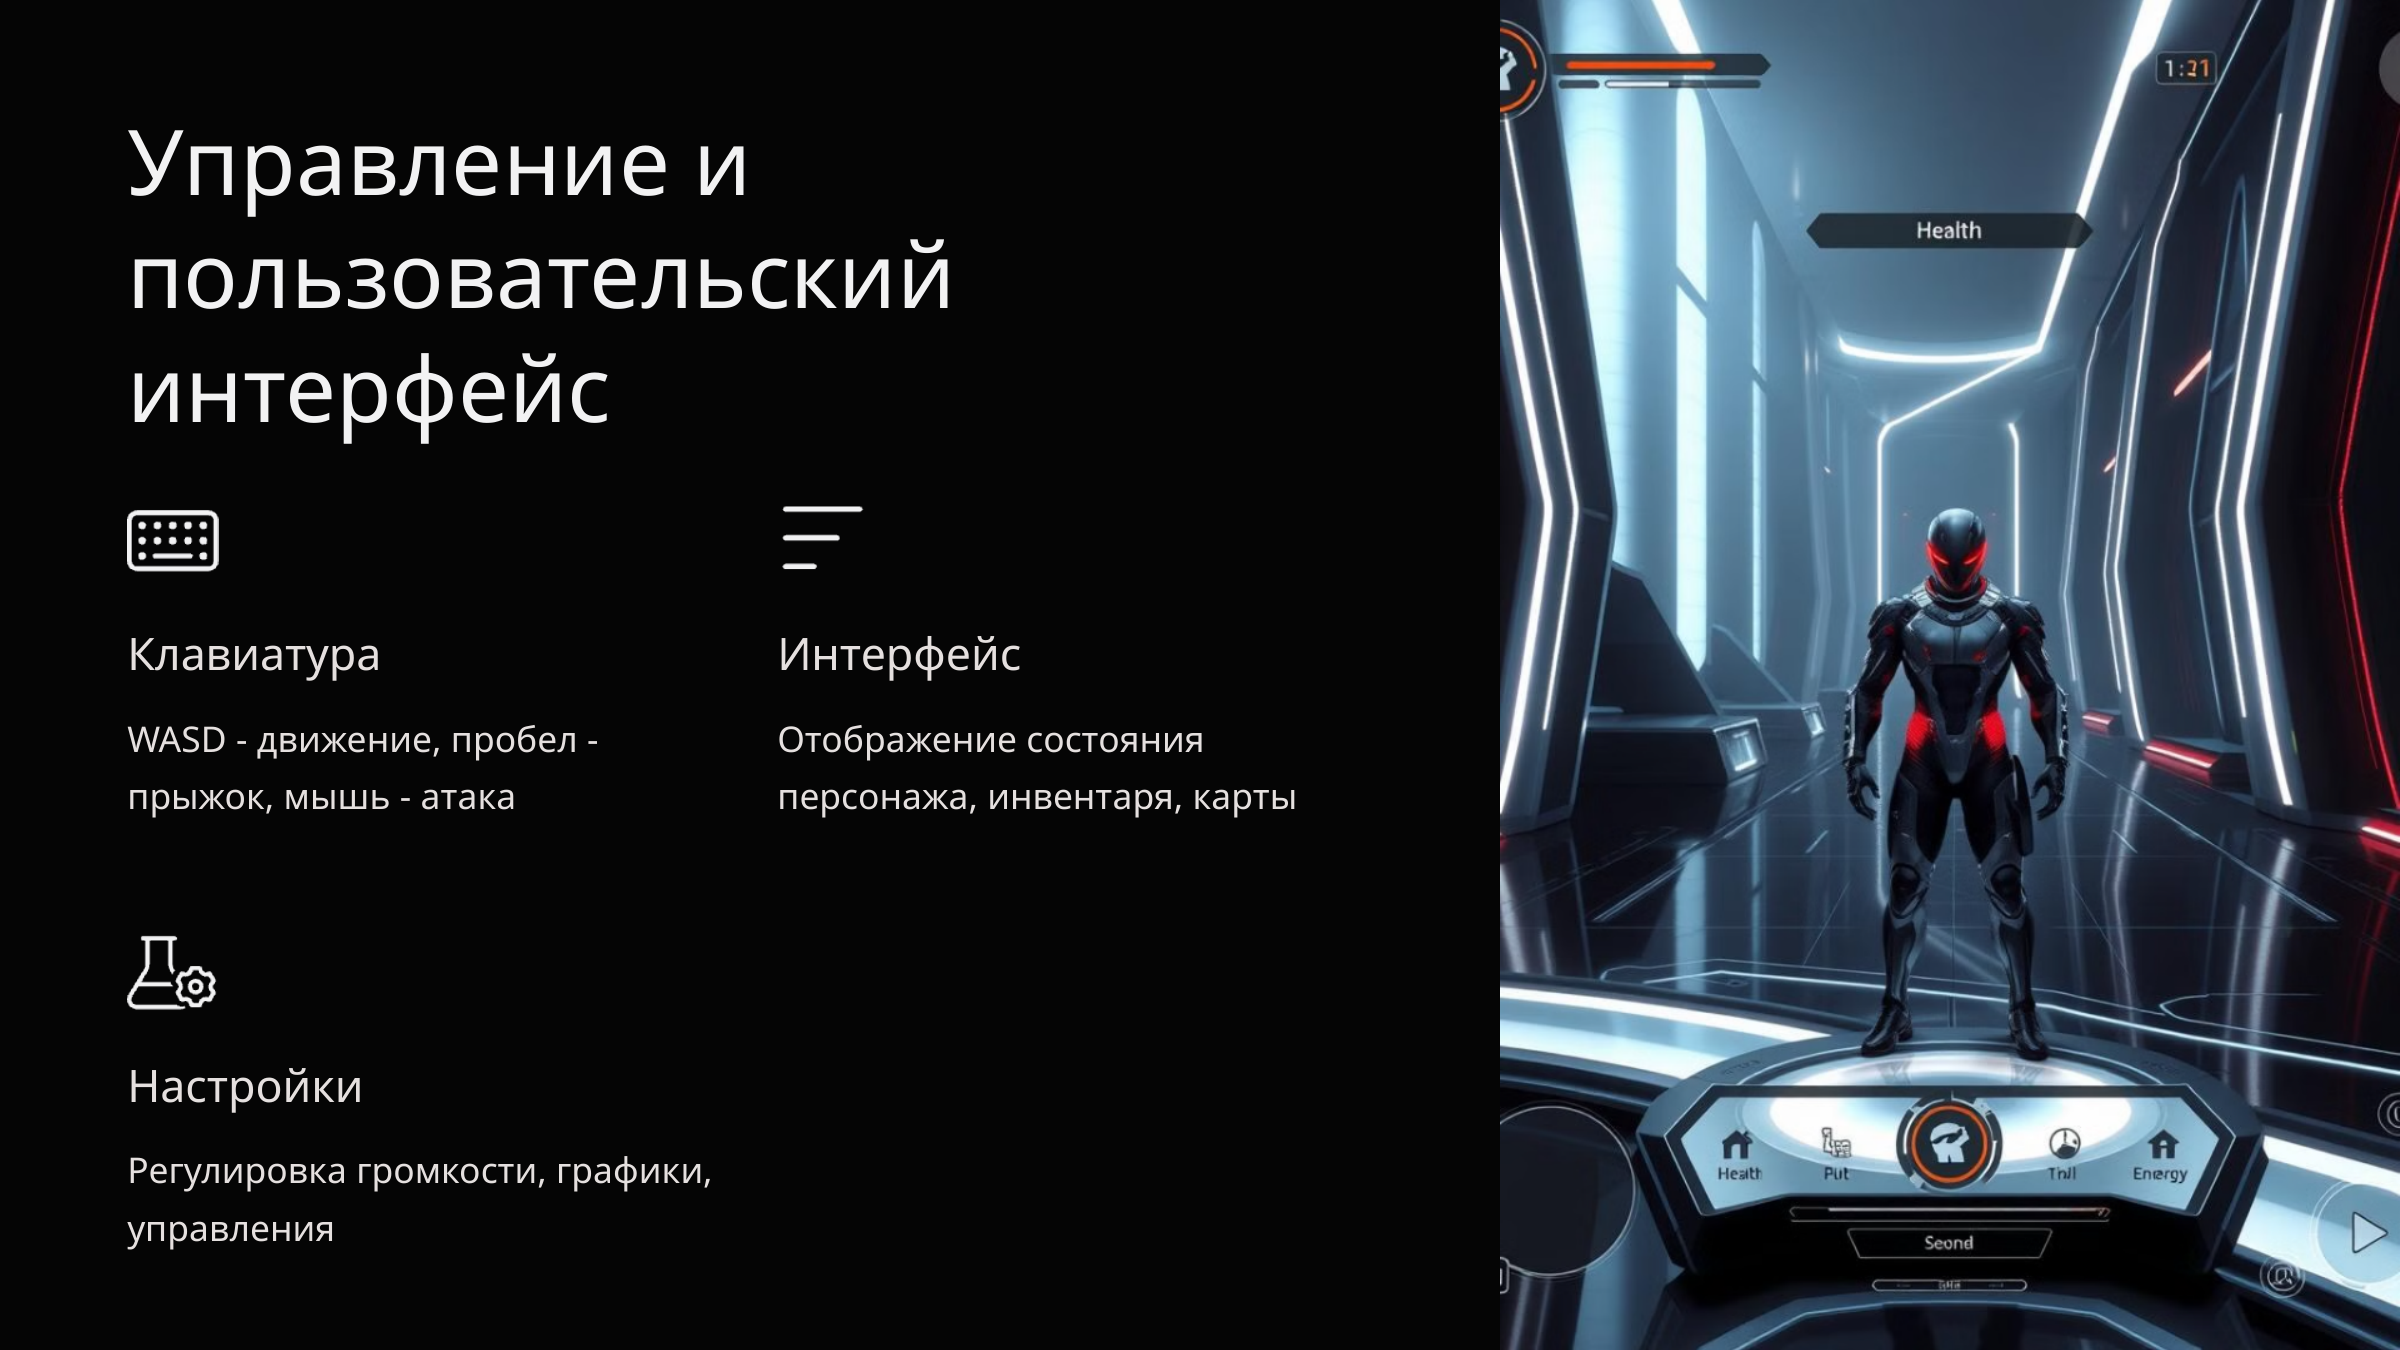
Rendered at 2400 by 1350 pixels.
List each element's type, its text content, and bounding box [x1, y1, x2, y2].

text_box Отображение состояния персонажа, инвентаря, карты [777, 701, 1373, 819]
text_box Клавиатура [127, 623, 583, 681]
text_box Регулировка громкости, графики, управления [127, 1133, 723, 1251]
picture [1499, 0, 2400, 1350]
picture [777, 495, 869, 587]
picture [127, 495, 219, 587]
text_box Интерфейс [777, 623, 1233, 681]
text_box WASD - движение, пробел - прыжок, мышь - атака [127, 701, 723, 819]
picture [127, 927, 219, 1019]
text_box Управление и пользовательский интерфейс [127, 100, 1373, 442]
text_box Настройки [127, 1055, 583, 1112]
